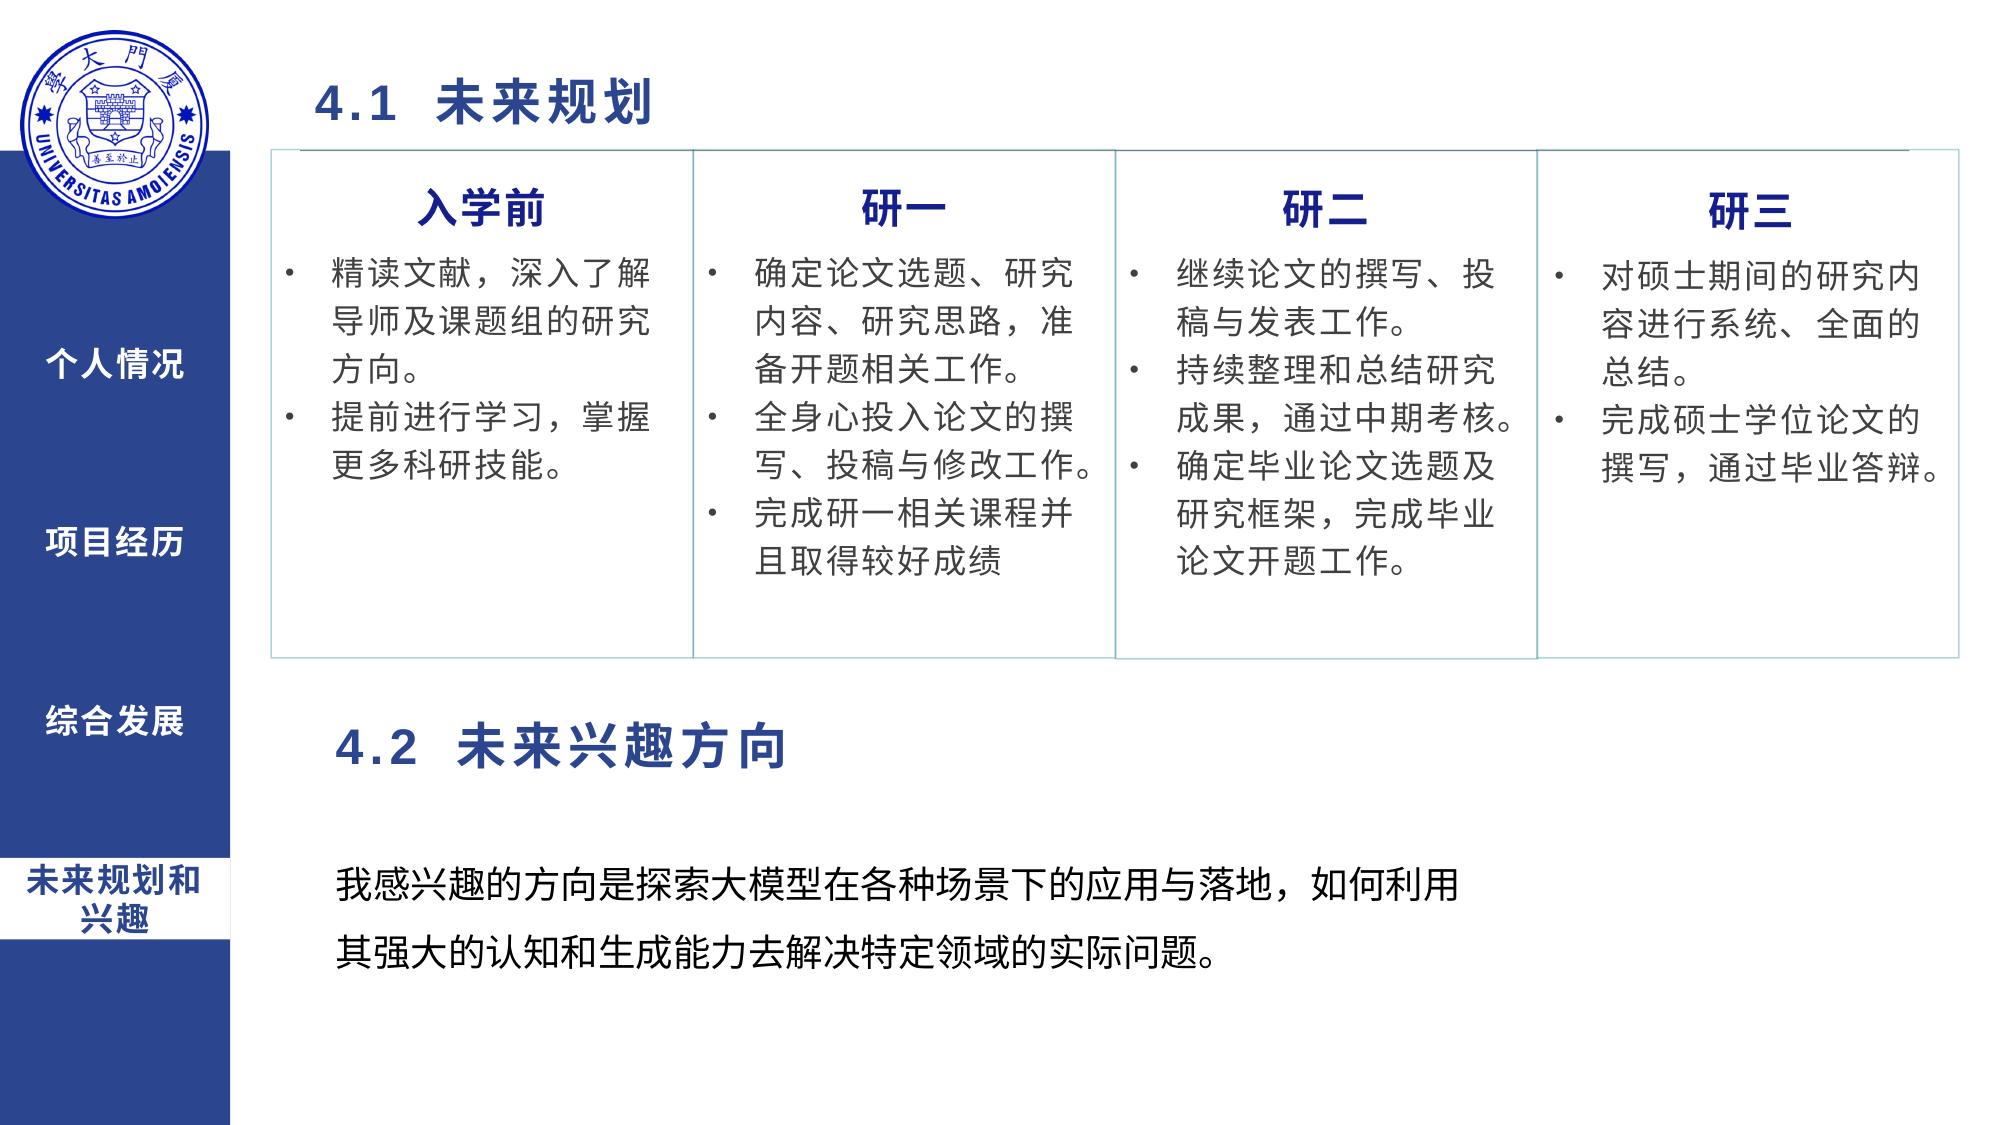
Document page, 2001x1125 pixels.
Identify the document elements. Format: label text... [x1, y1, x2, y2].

text_box [692, 151, 1114, 659]
text_box 未来规划和兴趣 [0, 857, 231, 940]
text_box [0, 149, 231, 321]
text_box 综合发展 [0, 679, 231, 761]
text_box [270, 543, 692, 659]
text_box 个人情况 [0, 321, 231, 404]
picture [20, 30, 209, 219]
text_box 4.1 未来规划 [299, 62, 2000, 138]
text_box 研二 继续论文的撰写、投稿与发表工作。 持续整理和总结研究成果，通过中期考核。 确定毕业论文选题及研究框架，完成毕业论文开题工作。 [1114, 151, 1538, 706]
text_box [0, 940, 231, 1125]
text_box 4.2 未来兴趣方向 [320, 706, 2000, 782]
text_box 研一 确定论文选题、研究内容、研究思路，准备开题相关工作。 全身心投入论文的撰写、投稿与修改工作。 完成研一相关课程并且取得较好成绩 [693, 151, 1114, 543]
text_box [0, 761, 231, 857]
text_box 我感兴趣的方向是探索大模型在各种场景下的应用与落地，如何利用其强大的认知和生成能力去解决特定领域的实际问题。 [320, 831, 1511, 982]
text_box 项目经历 [0, 500, 230, 583]
text_box [0, 404, 231, 679]
text_box 研三 对硕士期间的研究内容进行系统、全面的总结。 完成硕士学位论文的撰写，通过毕业答辩。 [1539, 152, 1963, 495]
text_box 入学前 精读文献，深入了解导师及课题组的研究方向。 提前进行学习，掌握更多科研技能。 [270, 149, 692, 543]
text_box [1536, 148, 1960, 659]
